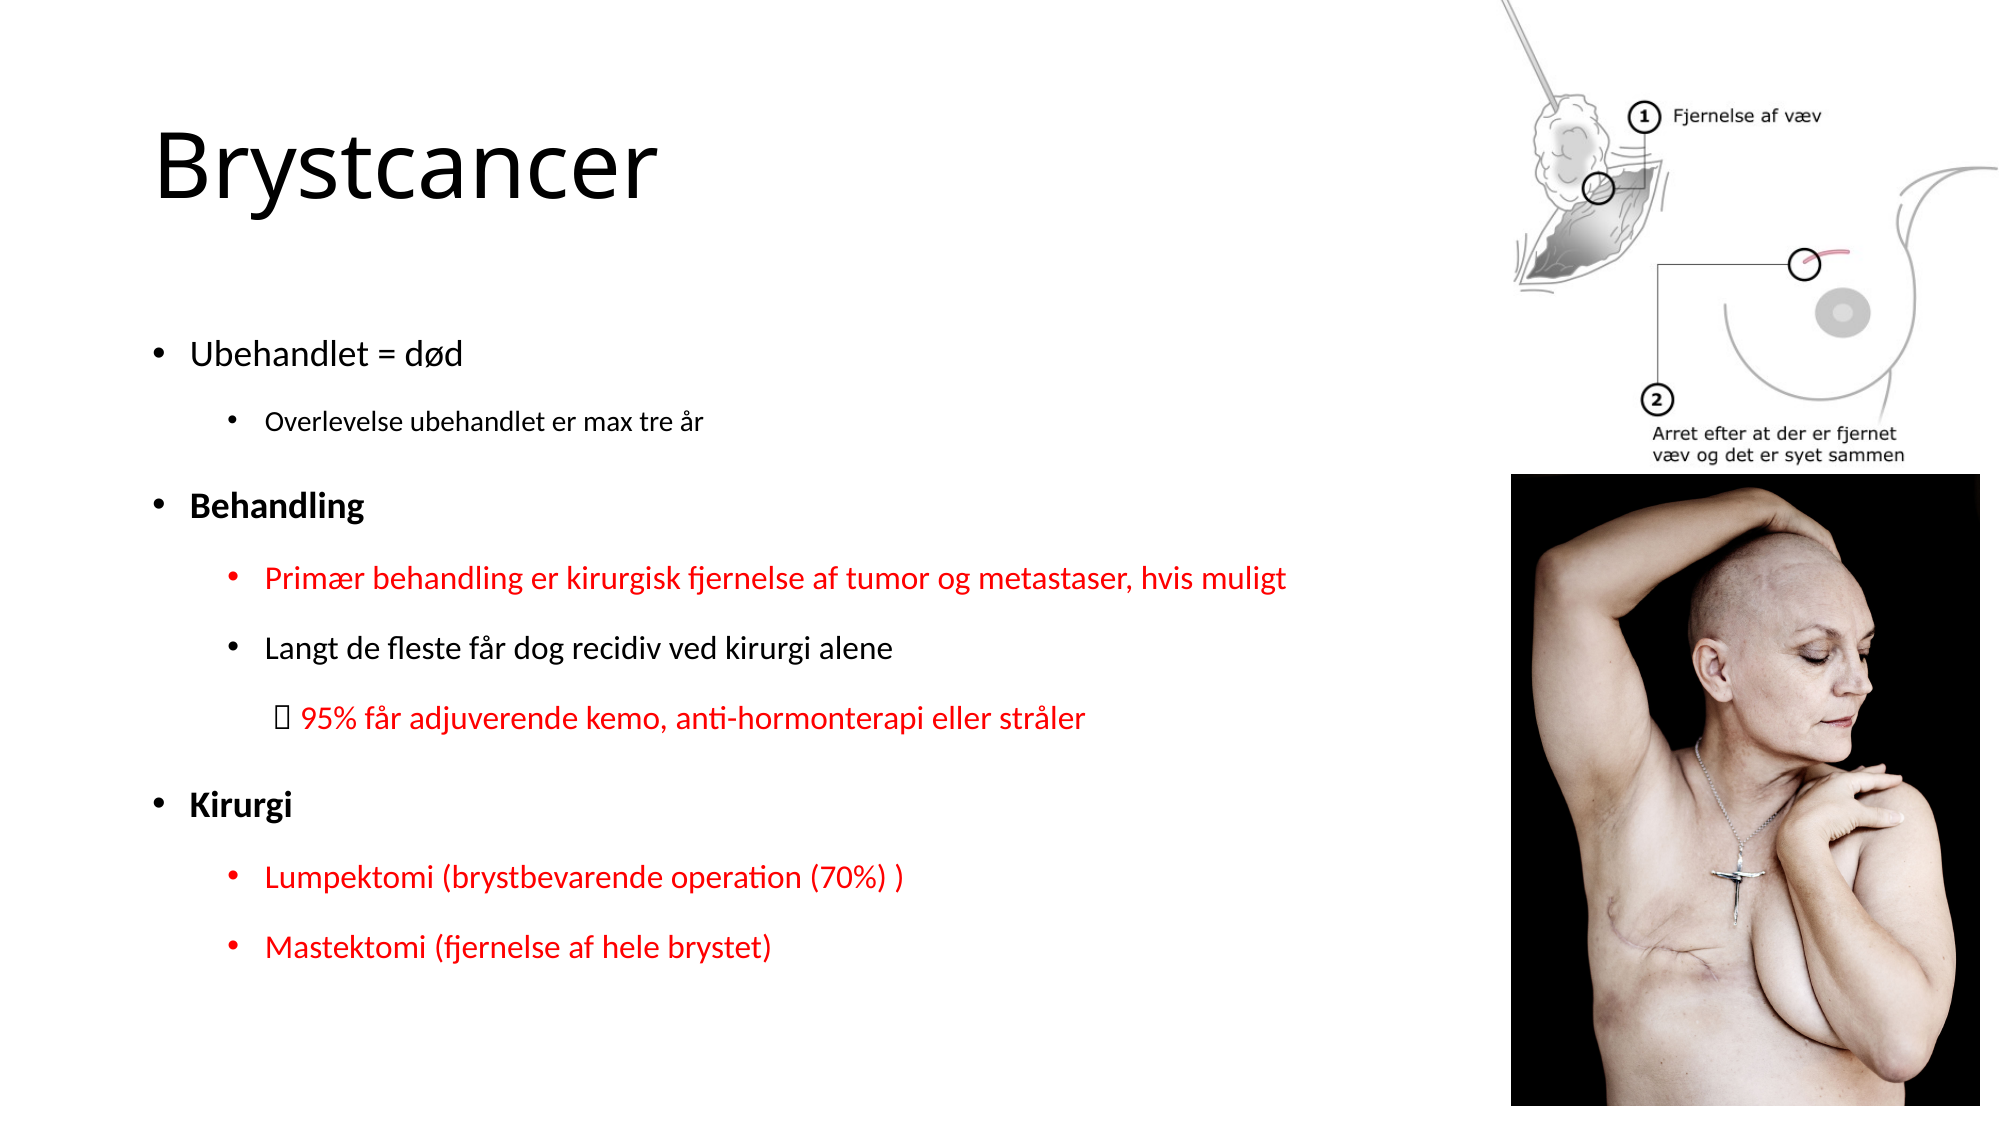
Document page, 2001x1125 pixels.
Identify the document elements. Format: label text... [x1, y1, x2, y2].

title Brystcancer [137, 59, 1471, 278]
list Ubehandlet = død Overlevelse ubehandlet er max tre år Behandling Primær behandling er kirurgisk fjernelse af tumor og metastaser, hvis muligt Langt de fleste får dog recidiv ved kirurgi alene  95% får adjuverende kemo, anti-hormonterapi eller stråler Kirurgi Lumpektomi (brystbevarende operation (70%) ) Mastektomi (fjernelse af hele brystet) [137, 299, 1491, 1066]
picture [1471, 0, 2000, 1106]
